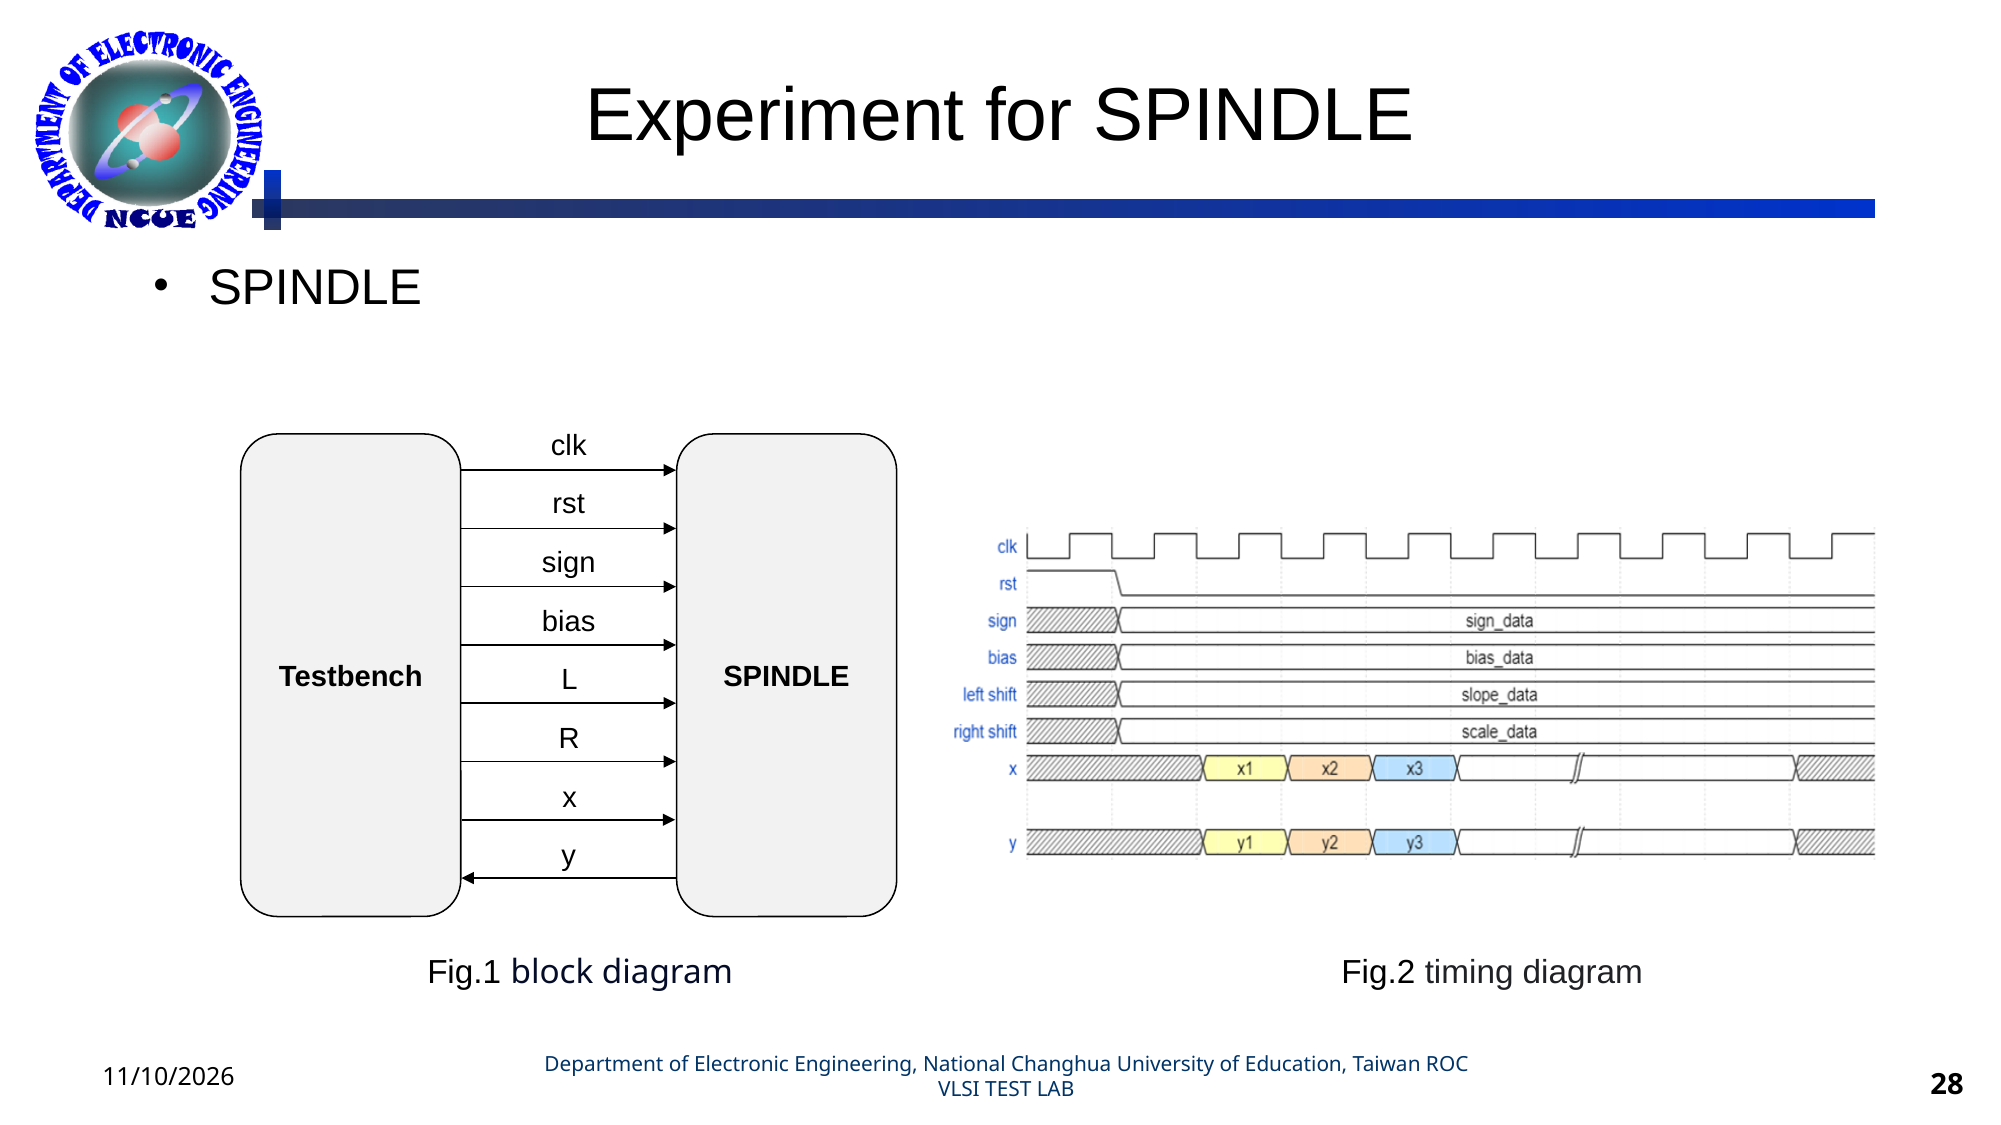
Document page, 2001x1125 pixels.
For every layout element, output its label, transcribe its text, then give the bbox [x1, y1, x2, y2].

picture [32, 28, 265, 241]
slide_number 28 [1513, 1038, 1979, 1113]
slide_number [87, 1024, 553, 1103]
text_box Fig.1 block diagram [412, 942, 748, 998]
picture [942, 526, 1896, 860]
title Experiment for SPINDLE [194, 12, 1805, 208]
list SPINDLE [137, 247, 1863, 1013]
text_box Fig.2 timing diagram [1326, 942, 1659, 998]
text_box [240, 418, 897, 917]
footer Department of Electronic Engineering, National Changhua University of Education, Taiwan ROC VLSI TEST LAB [99, 1024, 1913, 1125]
